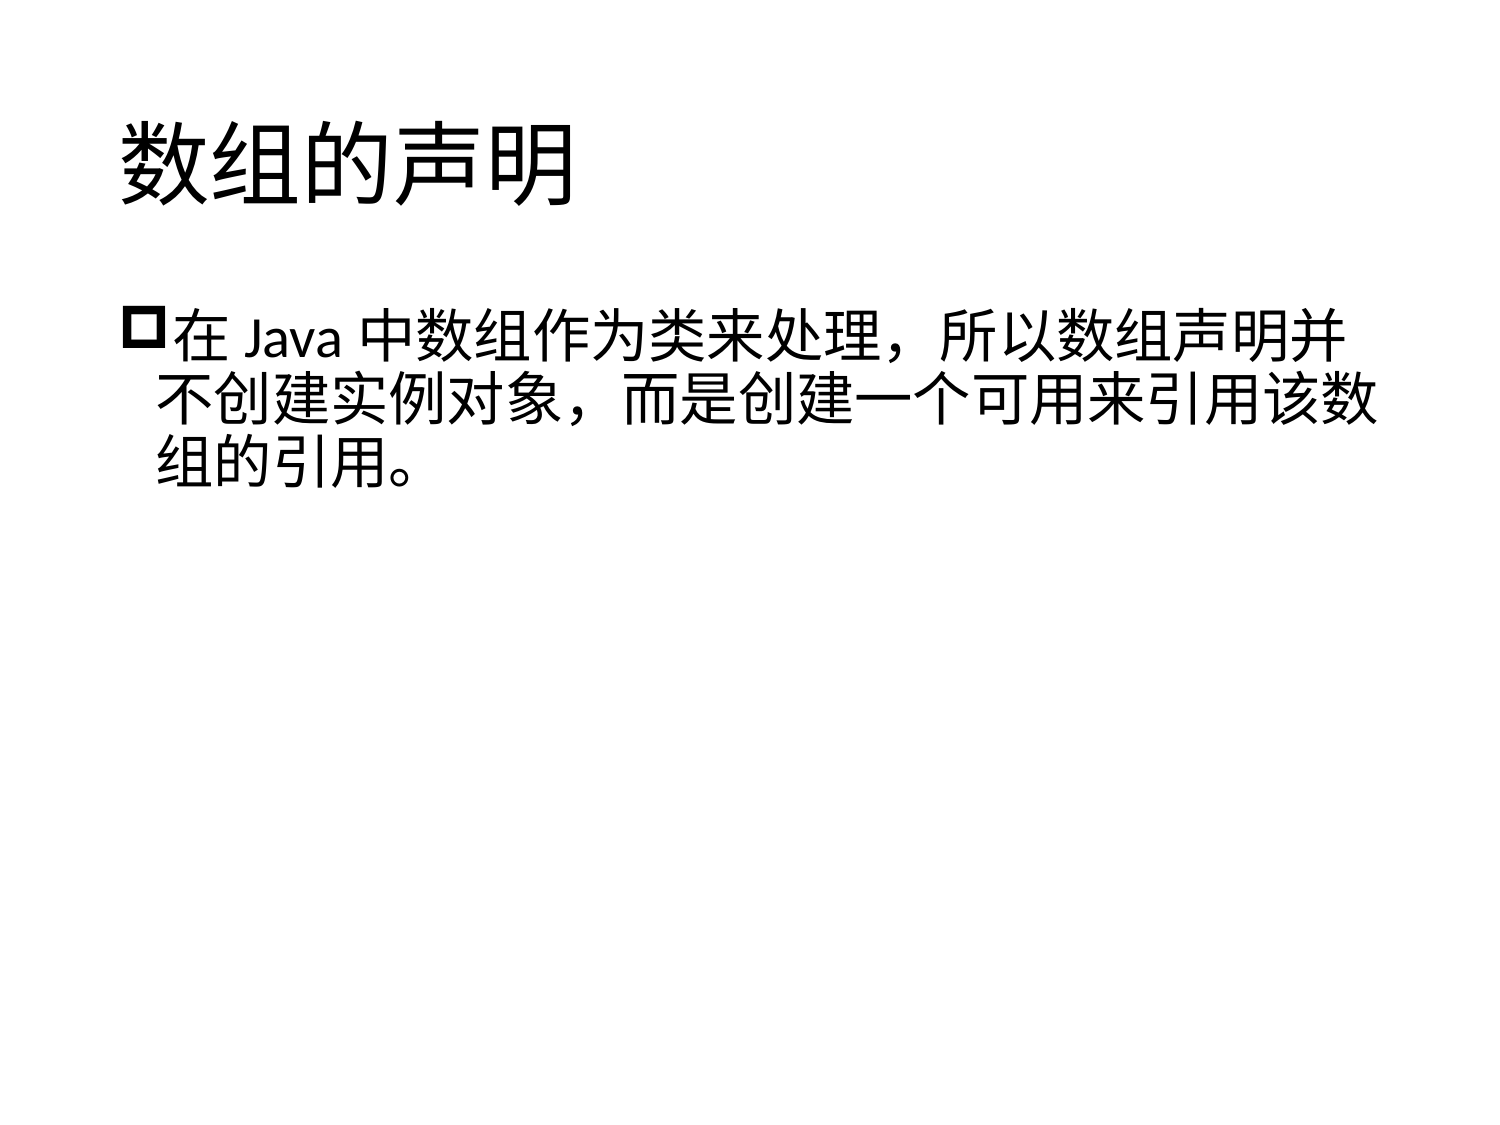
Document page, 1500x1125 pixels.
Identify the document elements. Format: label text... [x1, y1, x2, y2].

title 数组的声明 [103, 59, 1397, 278]
list 在Java中数组作为类来处理，所以数组声明并不创建实例对象，而是创建一个可用来引用该数组的引用。 [103, 299, 1397, 1014]
